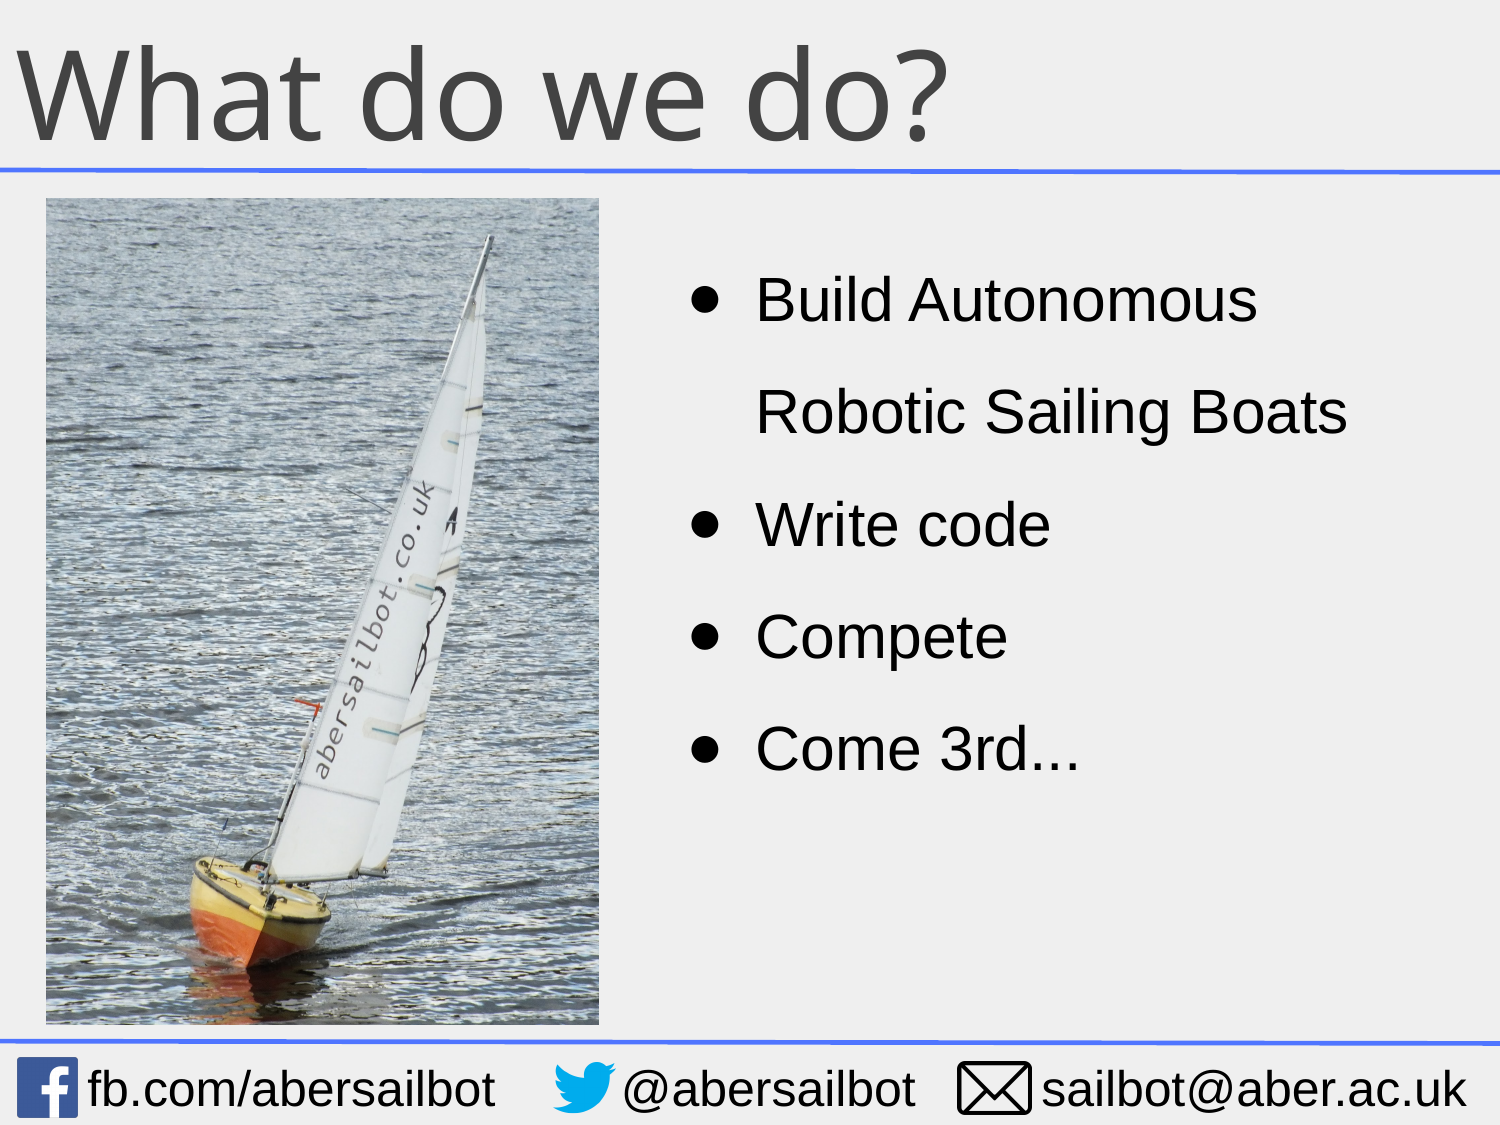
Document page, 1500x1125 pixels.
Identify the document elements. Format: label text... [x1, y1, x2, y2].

text_box Build Autonomous Robotic Sailing Boats Write code Compete Come 3rd... [665, 206, 1456, 1039]
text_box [0, 1040, 1500, 1125]
text_box What do we do? [0, 0, 1500, 168]
picture [46, 197, 599, 1025]
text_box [0, 169, 1500, 173]
